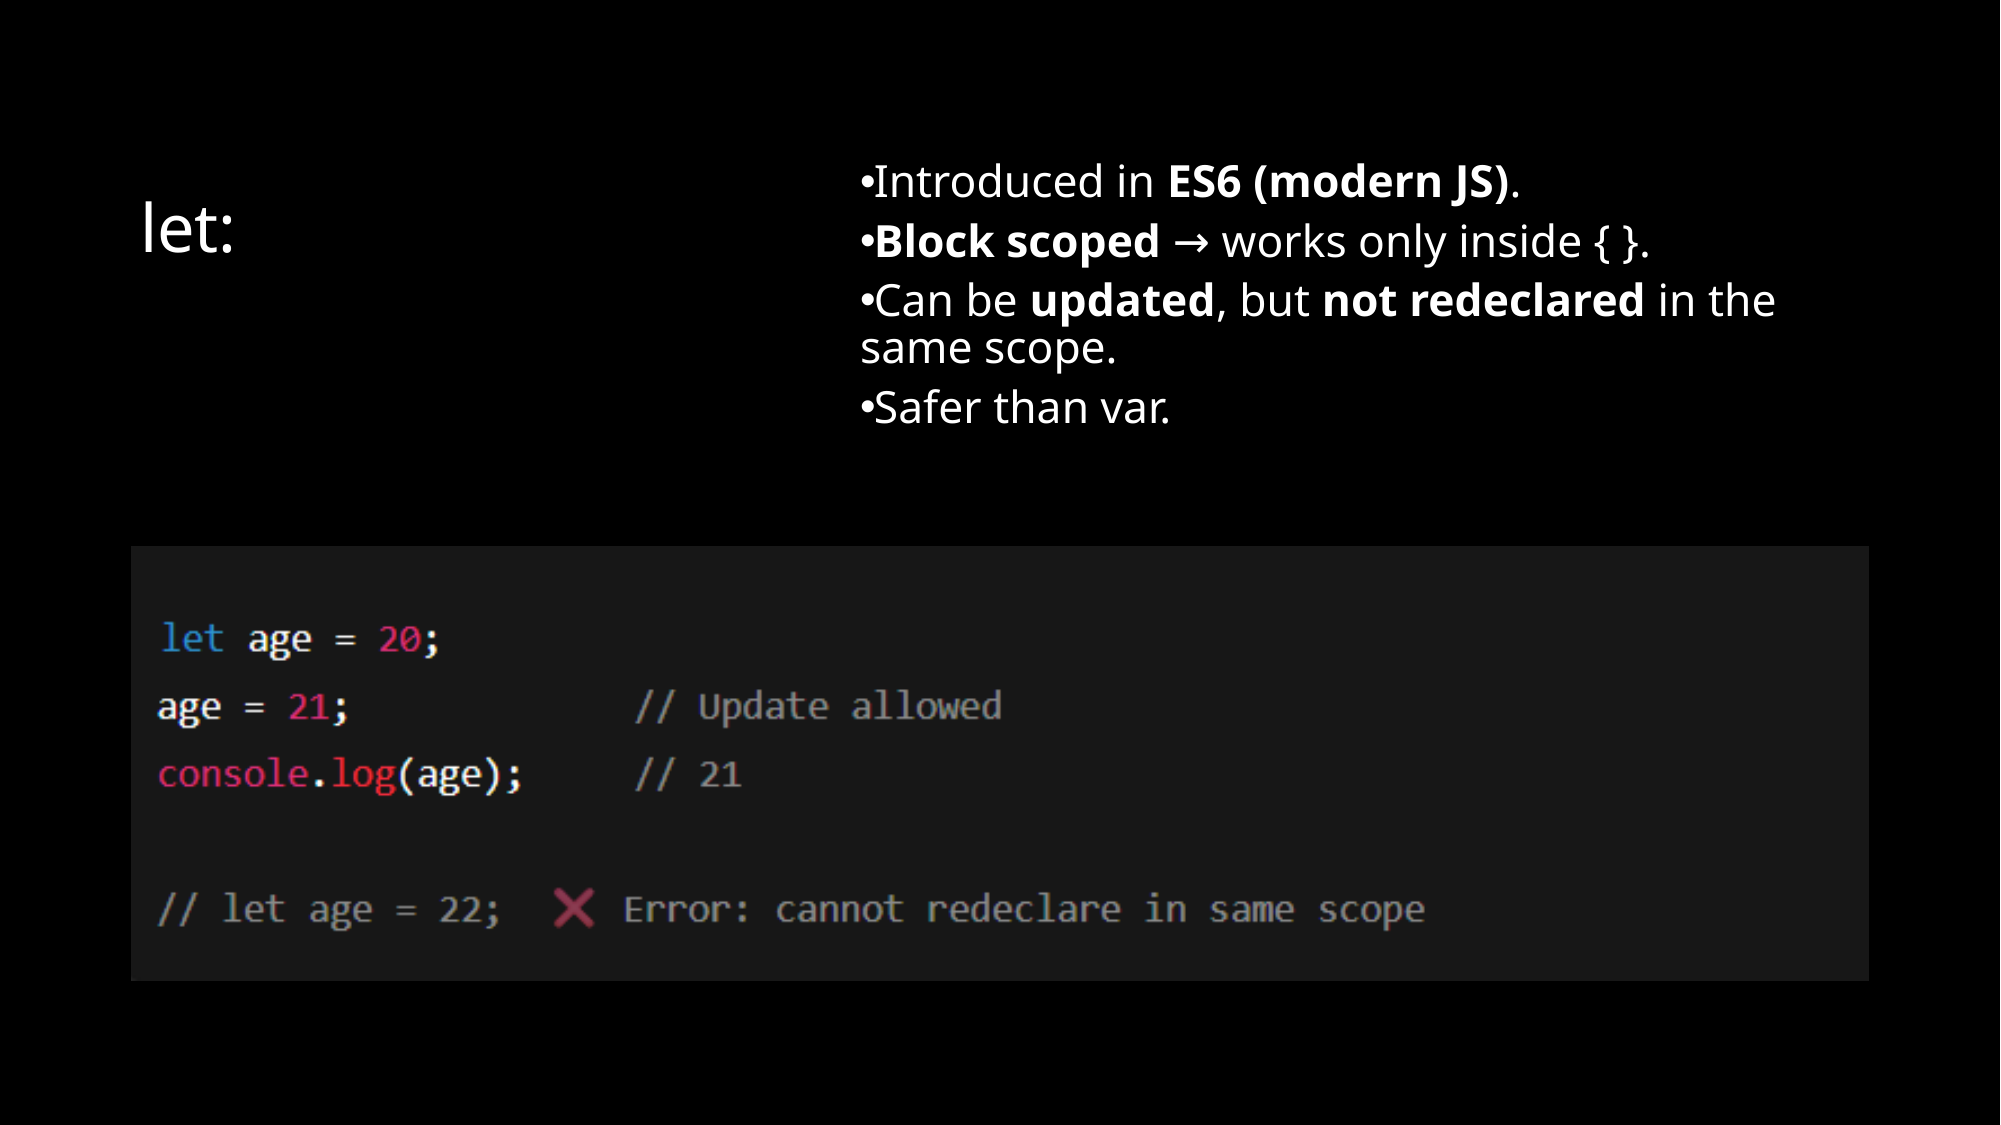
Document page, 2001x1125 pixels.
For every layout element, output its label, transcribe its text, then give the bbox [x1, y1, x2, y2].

text_box Introduced in ES6 (modern JS). Block scoped → works only inside { }. Can be updated, but not redeclared in the same scope. Safer than var. [845, 103, 1858, 444]
text_box let: [125, 187, 825, 424]
picture [131, 546, 1869, 981]
